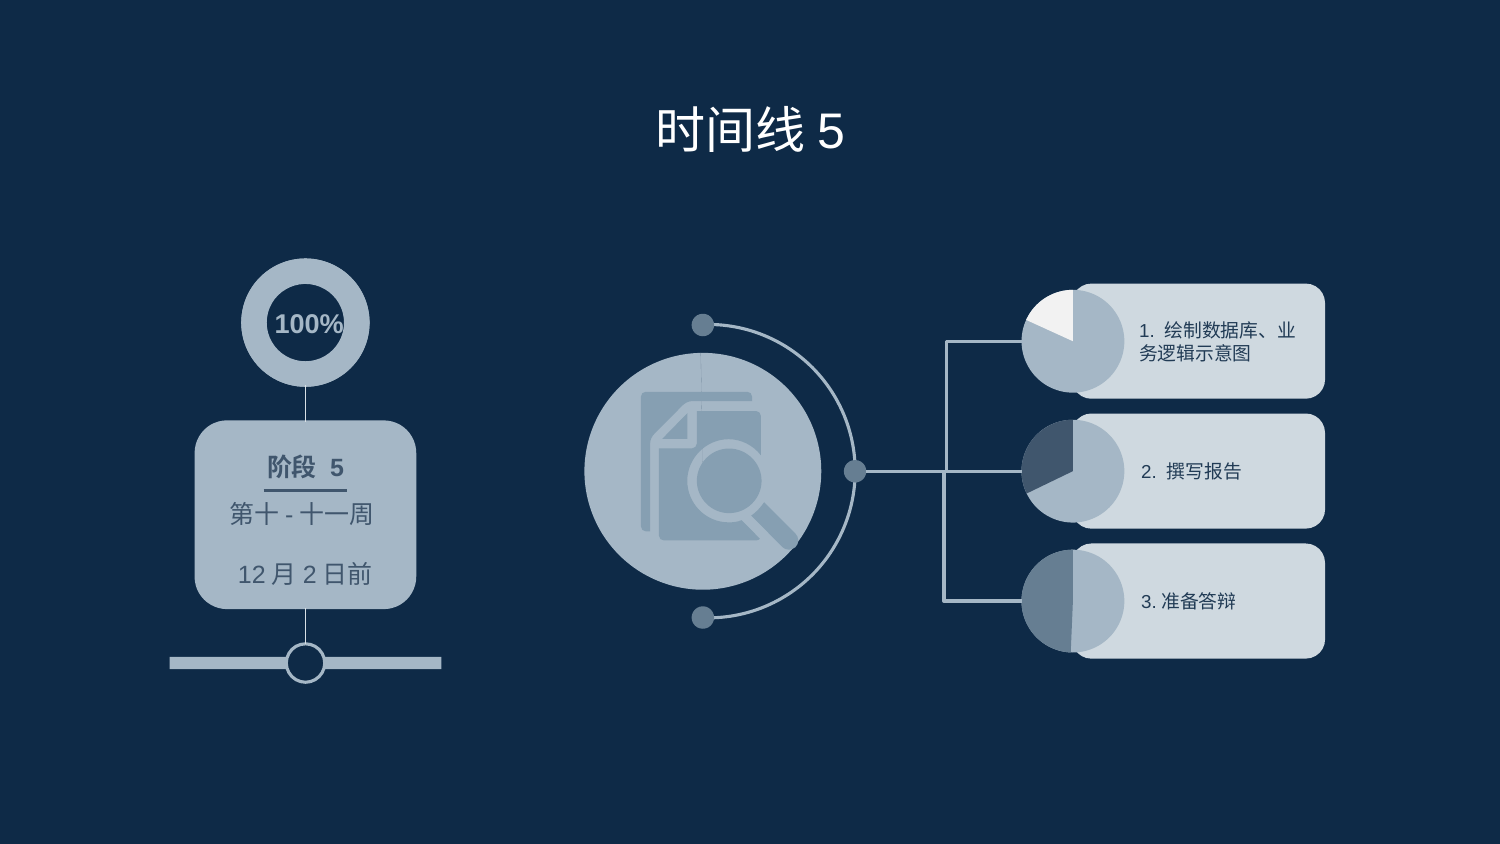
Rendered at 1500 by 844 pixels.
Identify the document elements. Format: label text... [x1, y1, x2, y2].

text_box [561, 283, 1331, 659]
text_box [640, 391, 800, 550]
title 时间线5 [118, 83, 1382, 163]
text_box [169, 259, 442, 683]
